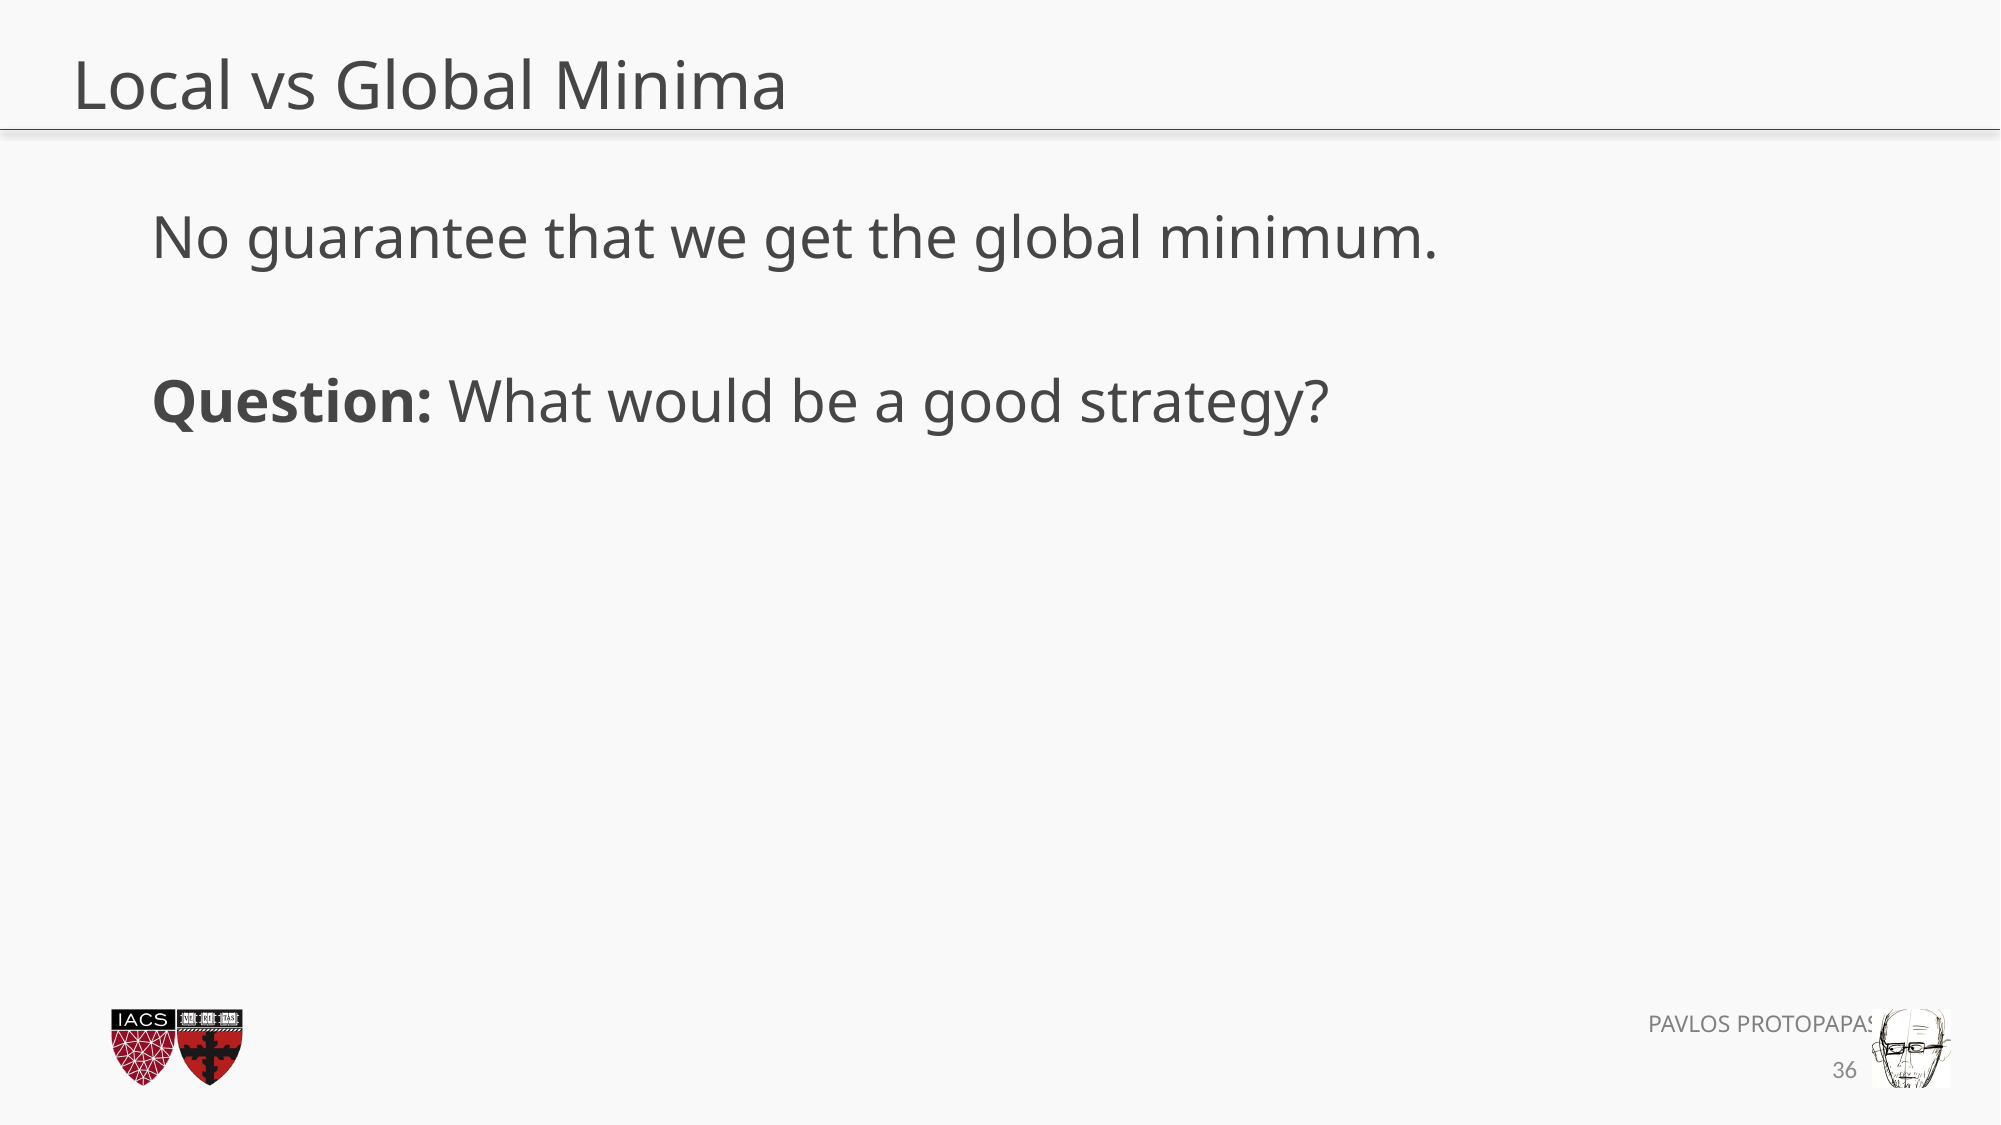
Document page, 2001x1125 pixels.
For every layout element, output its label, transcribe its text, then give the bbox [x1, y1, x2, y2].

slide_number 36 [1405, 1038, 1873, 1099]
title Local vs Global Minima [57, 35, 1943, 162]
picture [109, 1009, 243, 1086]
list No guarantee that we get the global minimum. Question: What would be a good strategy? [136, 193, 1831, 540]
picture [1872, 1009, 1951, 1088]
